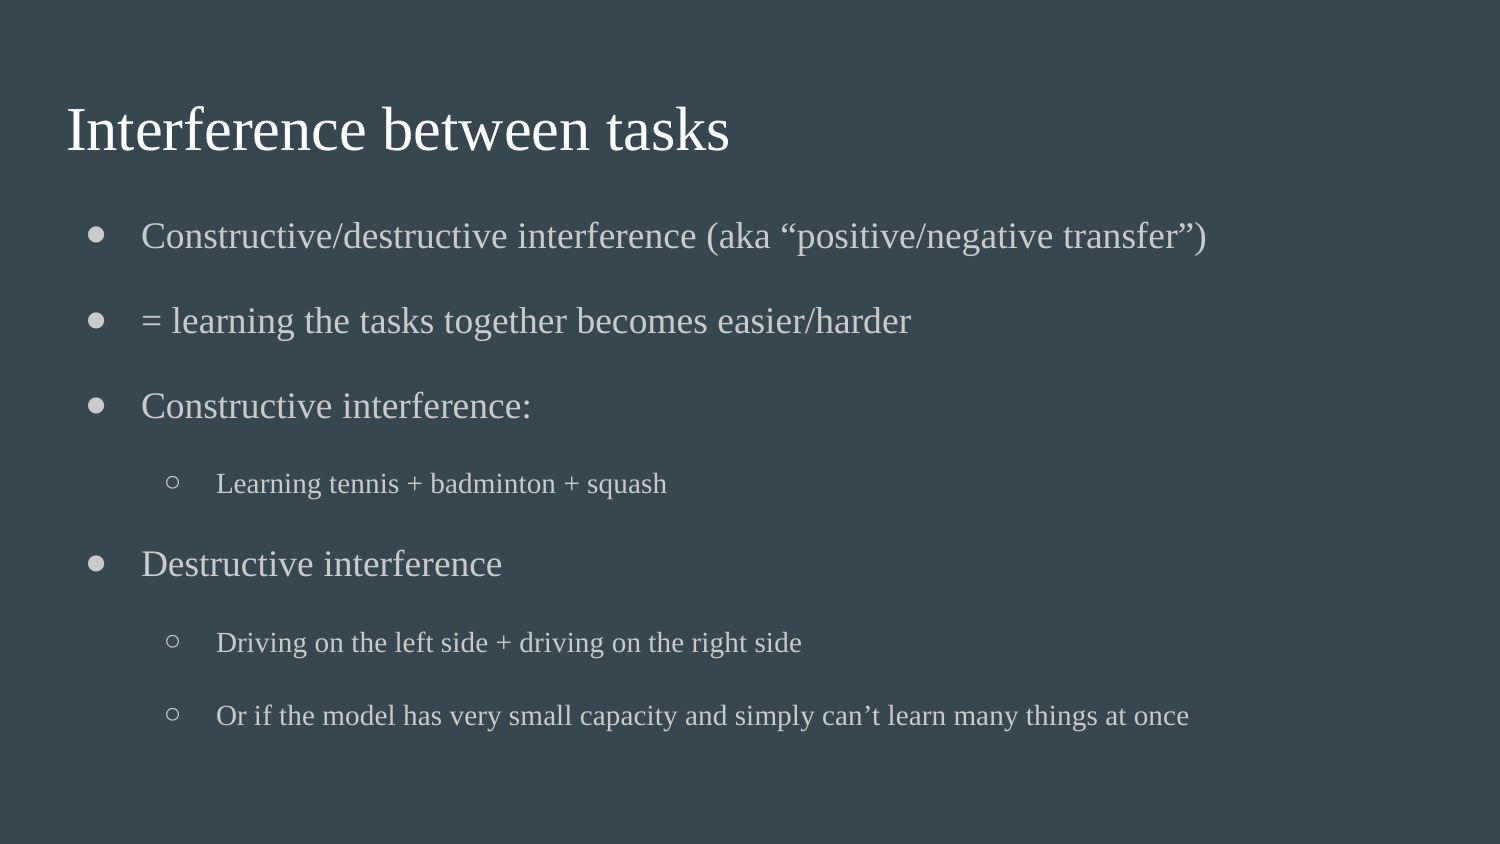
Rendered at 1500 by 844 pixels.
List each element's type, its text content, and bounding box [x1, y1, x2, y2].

title Interference between tasks [51, 72, 1449, 167]
list Constructive/destructive interference (aka “positive/negative transfer”) = learning the tasks together becomes easier/harder Constructive interference: Learning tennis + badminton + squash Destructive interference Driving on the left side + driving on the right side Or if the model has very small capacity and simply can’t learn many things at once [51, 189, 1449, 750]
